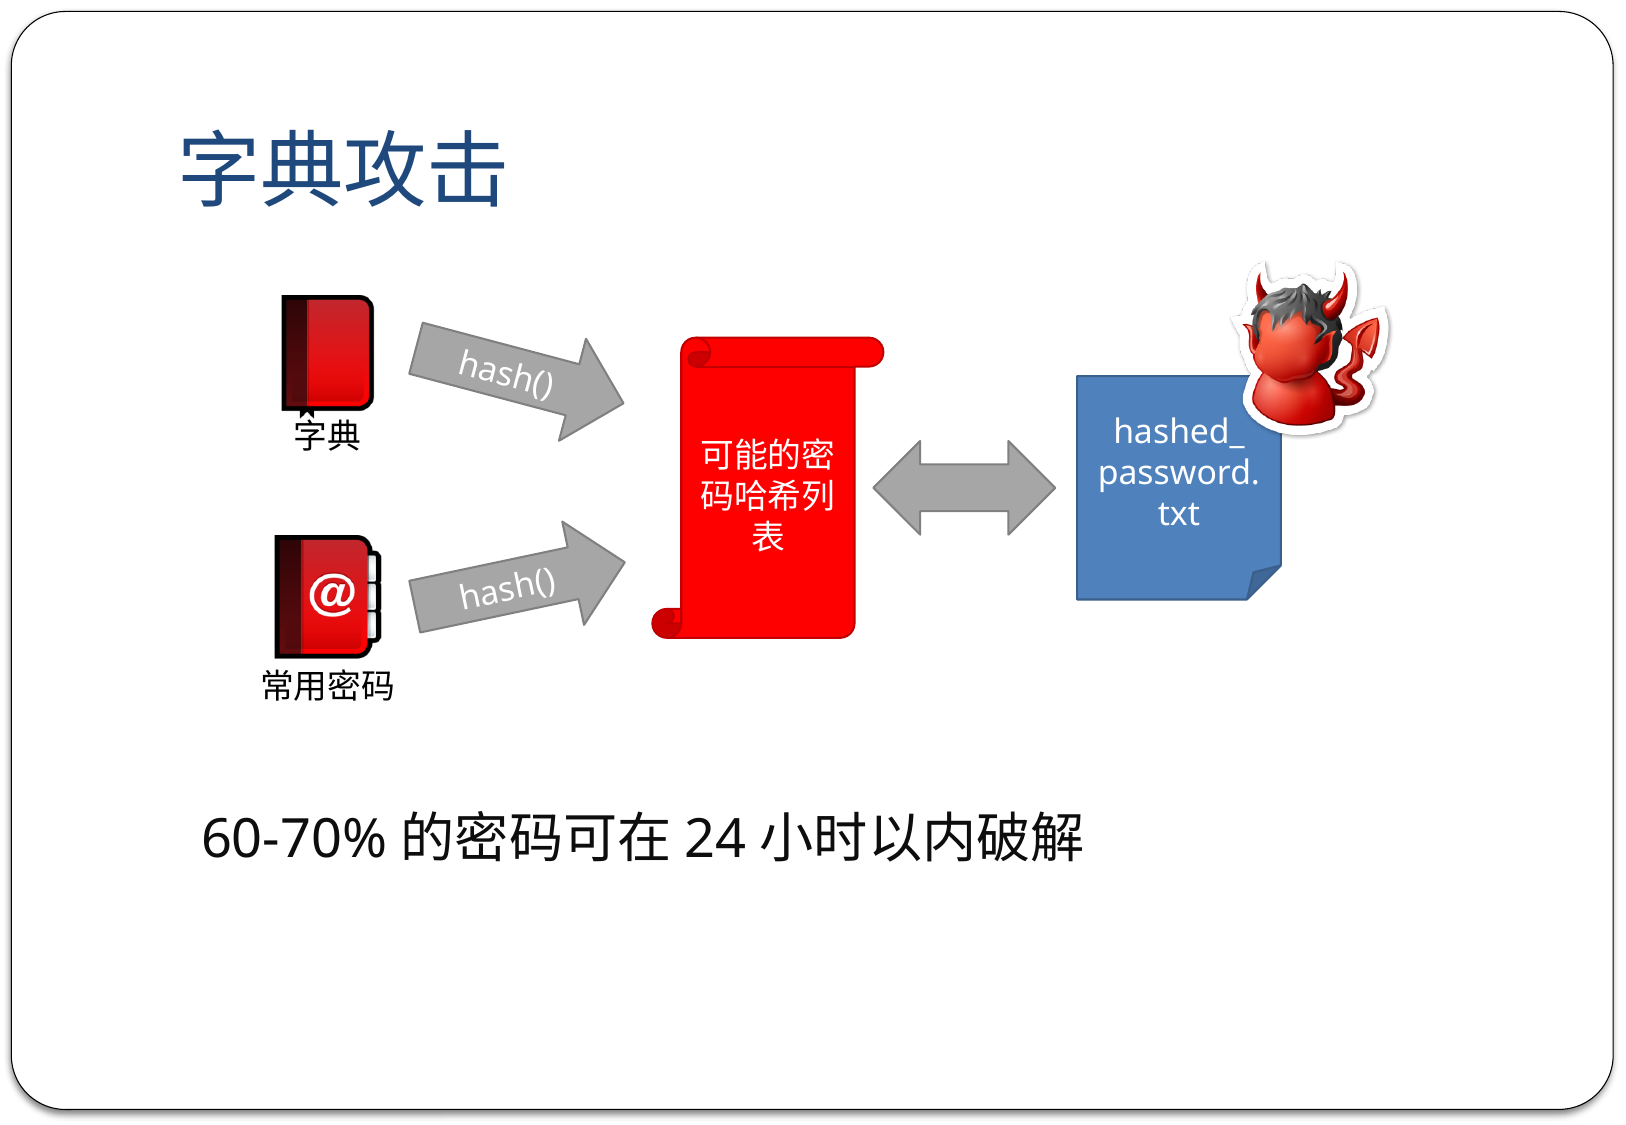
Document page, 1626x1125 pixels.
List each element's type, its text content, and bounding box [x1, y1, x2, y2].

list 60-70%的密码可在24小时以内破解 [186, 795, 1474, 889]
picture [265, 534, 390, 659]
text_box hashed_ password.txt [1076, 375, 1282, 601]
text_box hash() [408, 520, 626, 634]
text_box 常用密码 [245, 657, 410, 713]
picture [265, 294, 390, 419]
text_box 字典 [278, 428, 377, 463]
text_box hash() [408, 321, 625, 442]
picture [1220, 258, 1404, 442]
text_box [872, 440, 1056, 536]
title 字典攻击 [162, 45, 1544, 233]
text_box 可能的密码哈希列表 [651, 336, 885, 639]
